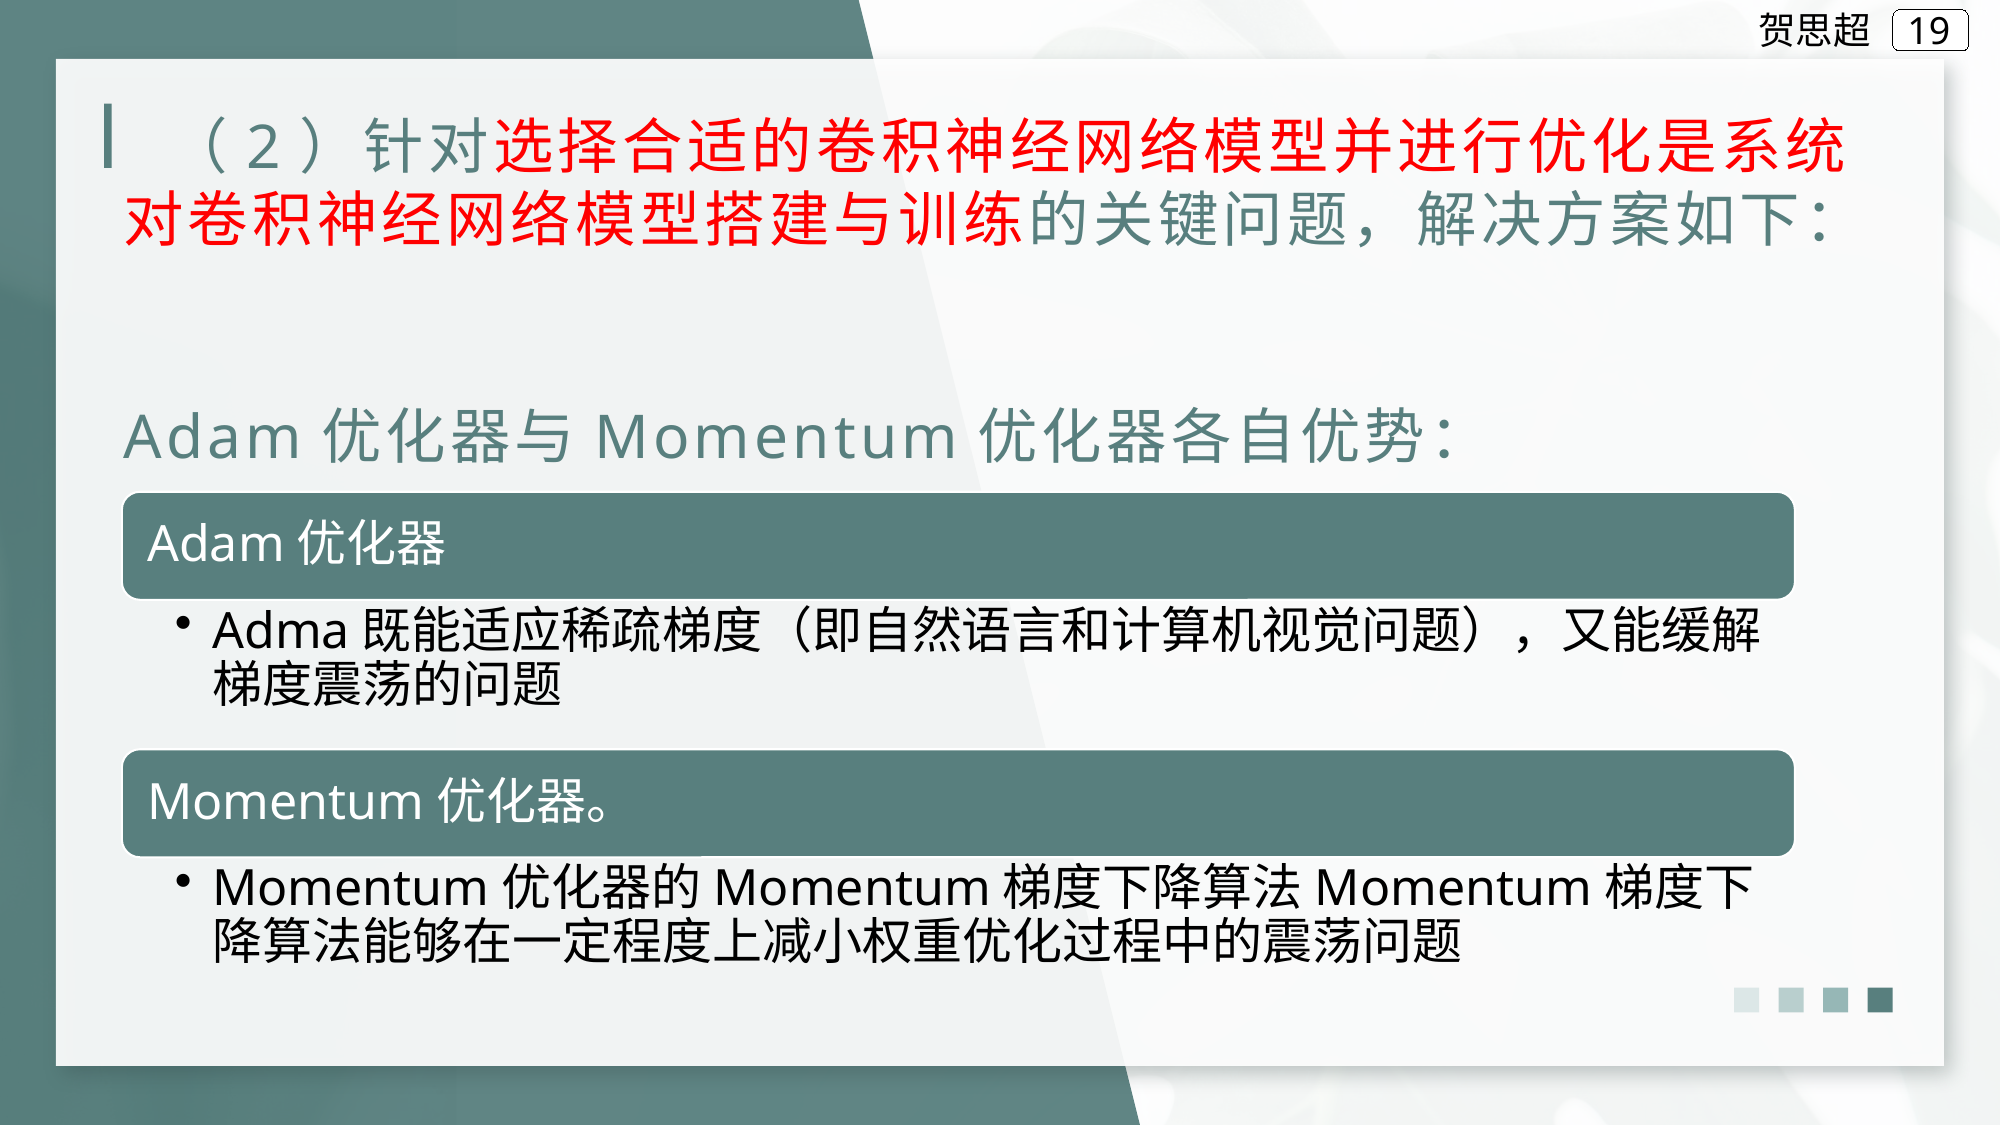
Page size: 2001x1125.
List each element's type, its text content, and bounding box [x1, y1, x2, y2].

title （2）针对选择合适的卷积神经网络模型并进行优化是系统对卷积神经网络模型搭建与训练的关键问题，解决方案如下： Adam优化器与Momentum优化器各自优势： [108, 100, 1875, 1007]
text_box 贺思超 [1743, 0, 1935, 60]
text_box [121, 491, 1795, 1007]
